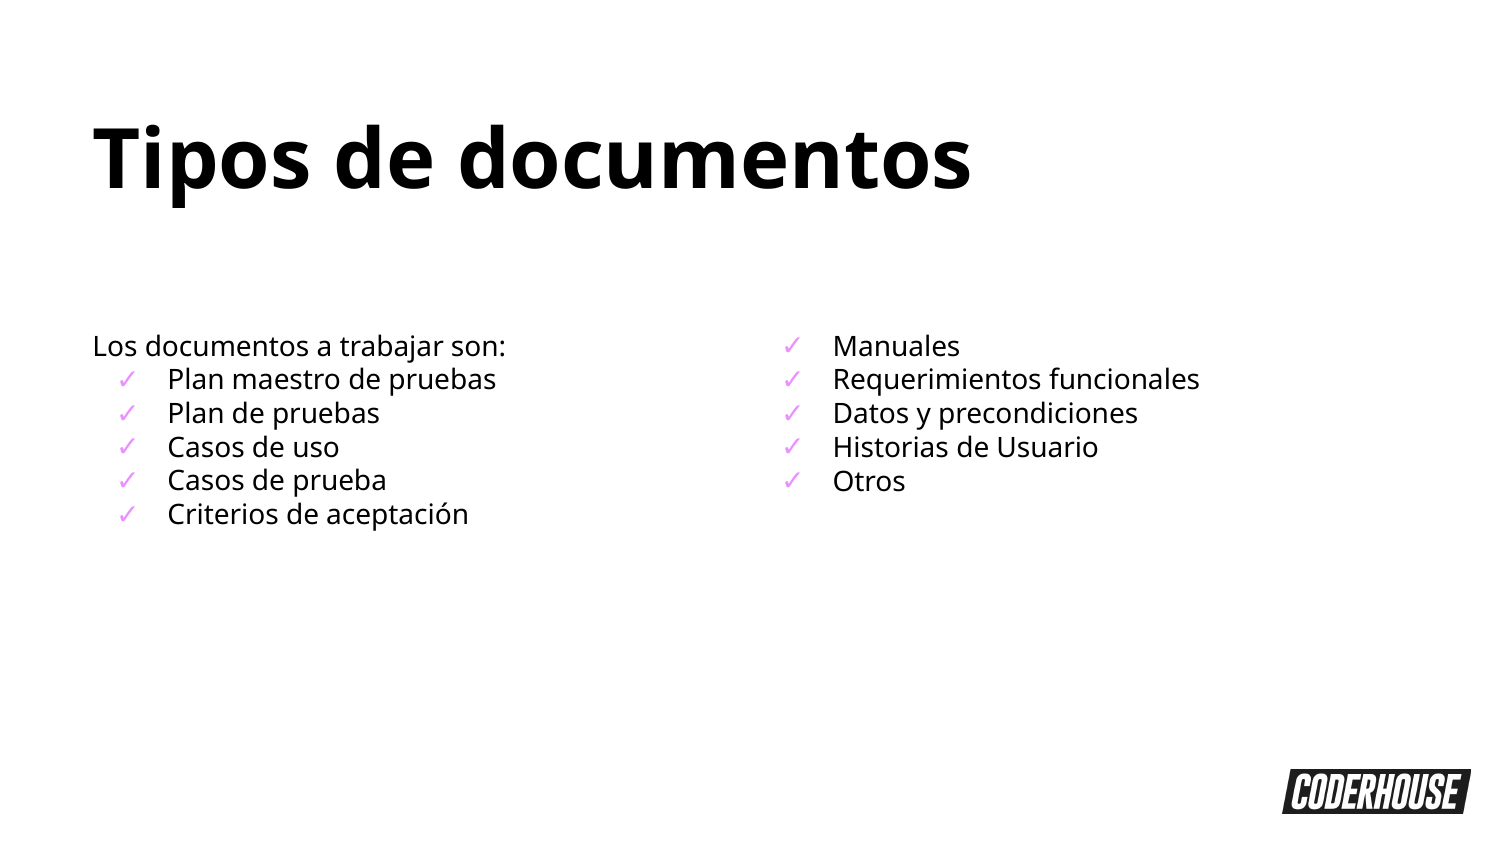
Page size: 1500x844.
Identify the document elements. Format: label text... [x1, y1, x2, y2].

picture [1281, 769, 1471, 814]
text_box Tipos de documentos [77, 101, 1414, 222]
text_box Manuales Requerimientos funcionales Datos y precondiciones Historias de Usuario Otros [742, 312, 1372, 512]
text_box Los documentos a trabajar son: Plan maestro de pruebas Plan de pruebas Casos de uso Casos de prueba Criterios de aceptación [77, 312, 707, 546]
